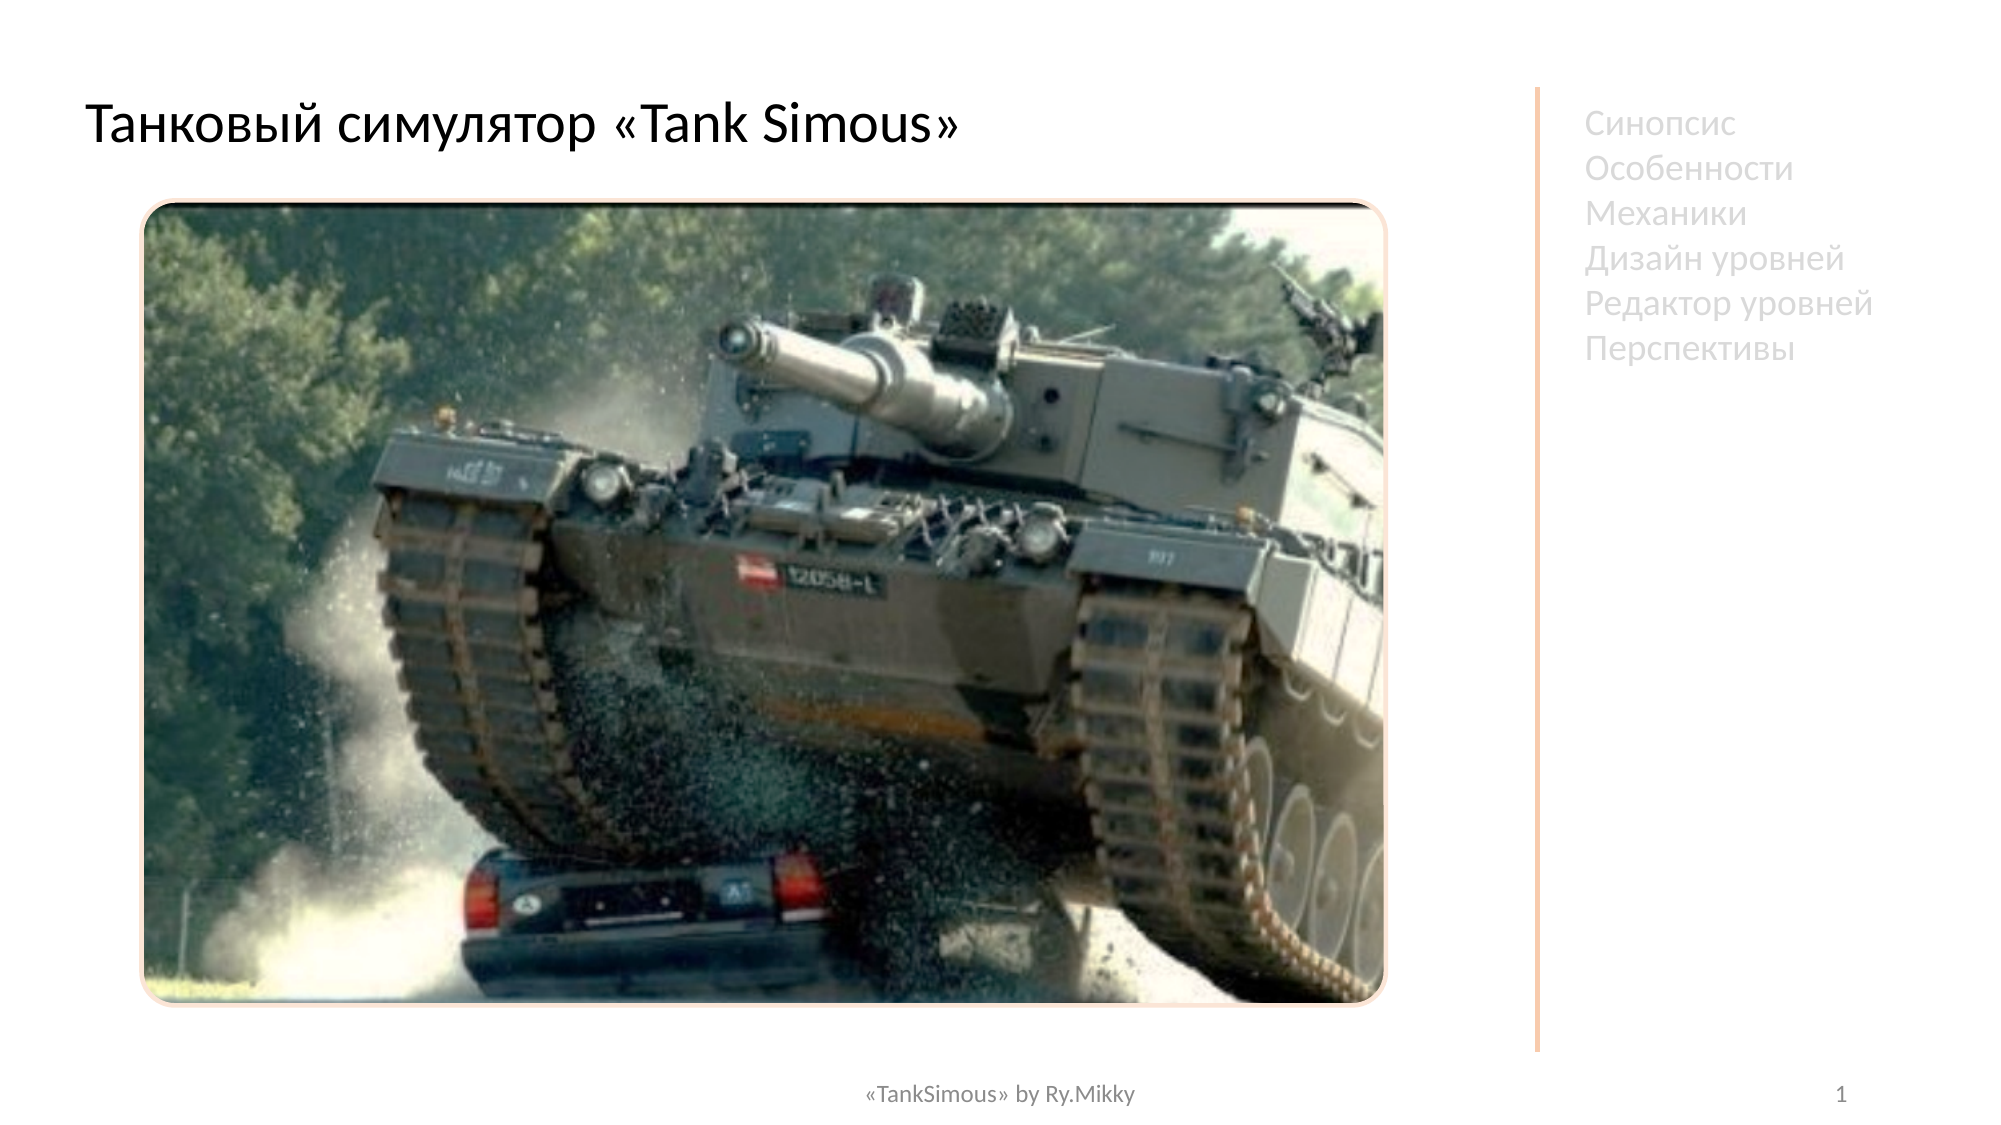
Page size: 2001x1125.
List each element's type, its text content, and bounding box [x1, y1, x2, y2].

slide_number 1 [1412, 1062, 1863, 1123]
text_box Танковый симулятор «Tank Simous» [70, 76, 1071, 162]
picture [141, 200, 1386, 1006]
footer «TankSimous» by Ry.Mikky [662, 1062, 1338, 1123]
text_box Синопсис Особенности Механики Дизайн уровней Редактор уровней Перспективы [1570, 90, 1955, 376]
